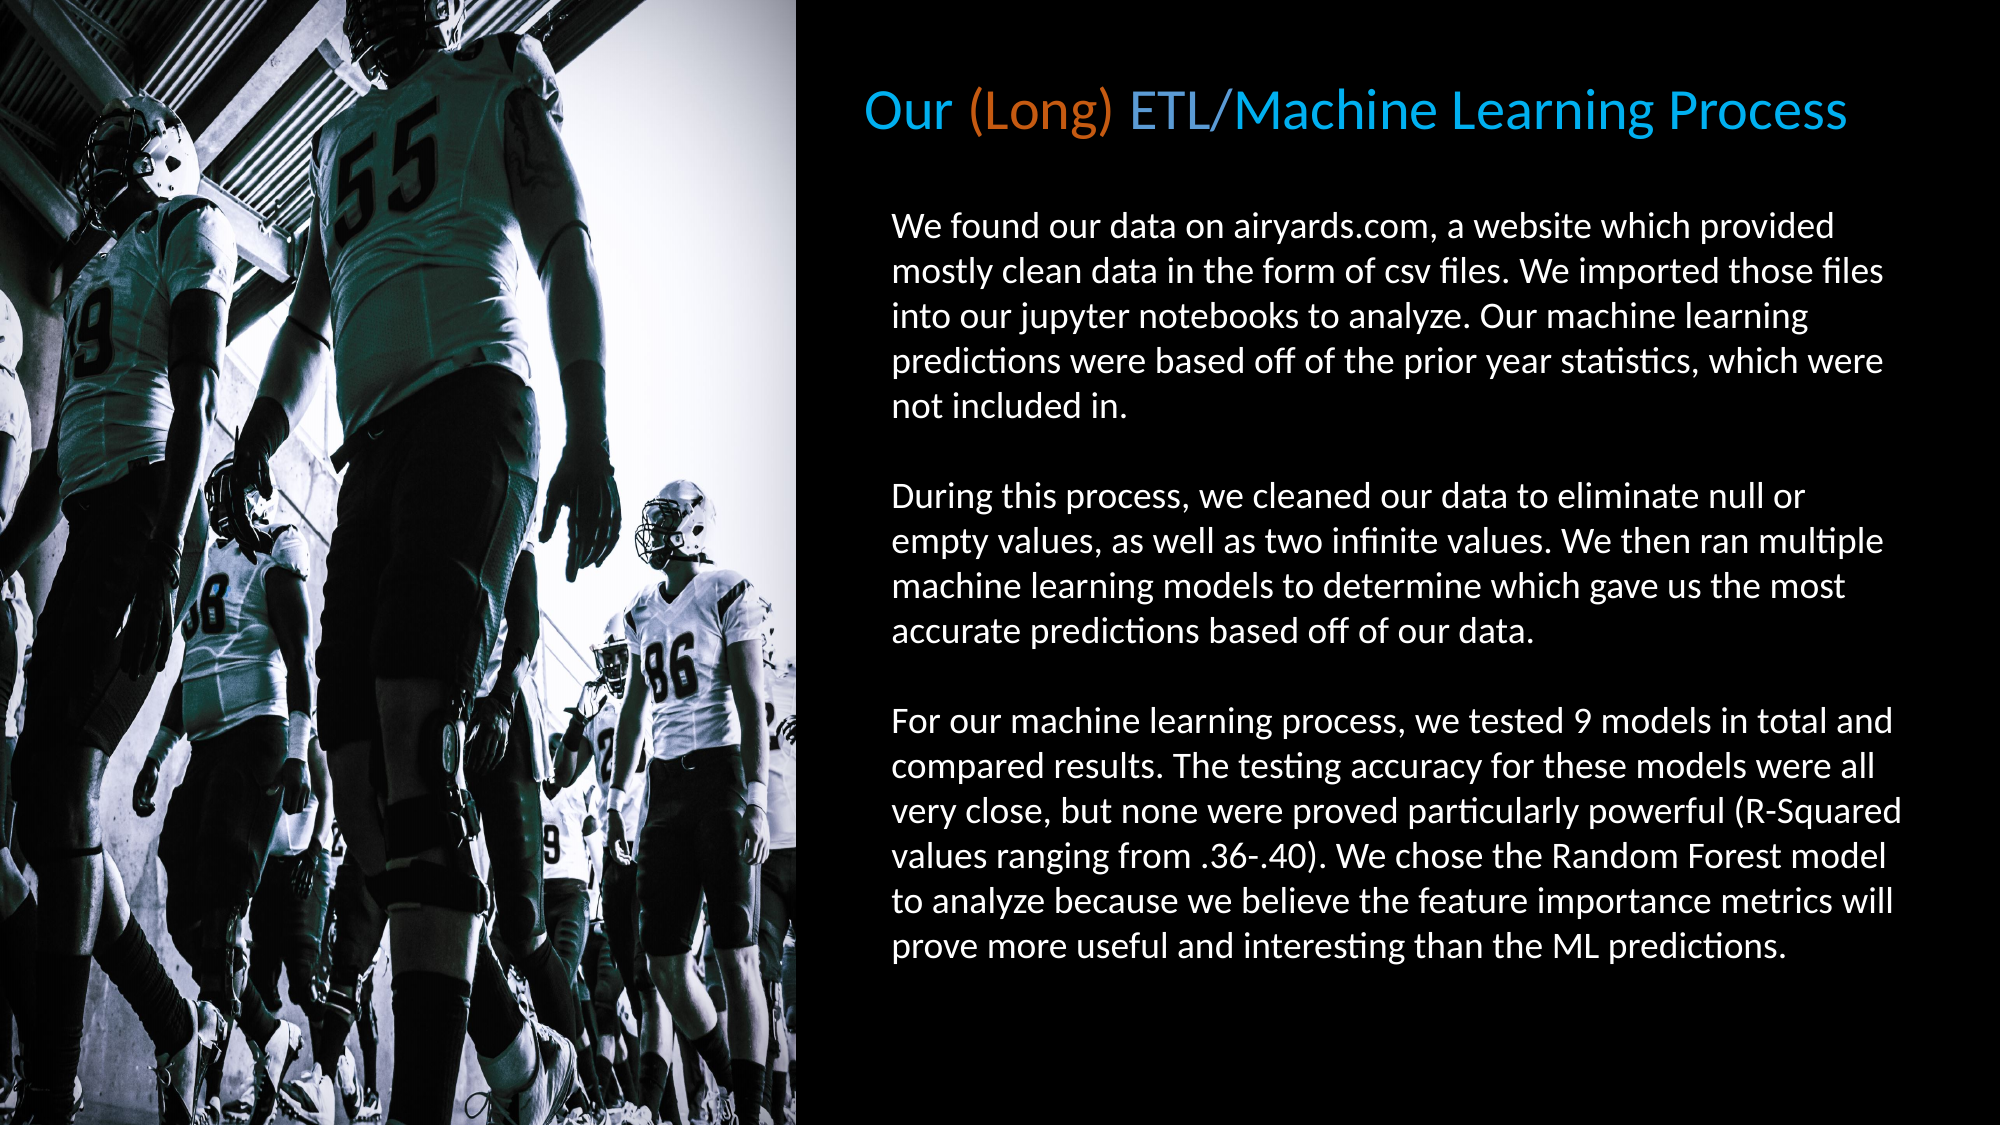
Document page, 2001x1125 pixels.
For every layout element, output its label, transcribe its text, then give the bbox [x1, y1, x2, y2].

text_box We found our data on airyards.com, a website which provided mostly clean data in the form of csv files. We imported those files into our jupyter notebooks to analyze. Our machine learning predictions were based off of the prior year statistics, which were not included in. During this process, we cleaned our data to eliminate null or empty values, as well as two infinite values. We then ran multiple machine learning models to determine which gave us the most accurate predictions based off of our data. For our machine learning process, we tested 9 models in total and compared results. The testing accuracy for these models were all very close, but none were proved particularly powerful (R-Squared values ranging from .36-.40). We chose the Random Forest model to analyze because we believe the feature importance metrics will prove more useful and interesting than the ML predictions. [876, 193, 1927, 1064]
picture [0, 0, 796, 1125]
text_box Our (Long) ETL/Machine Learning Process [849, 64, 1888, 149]
